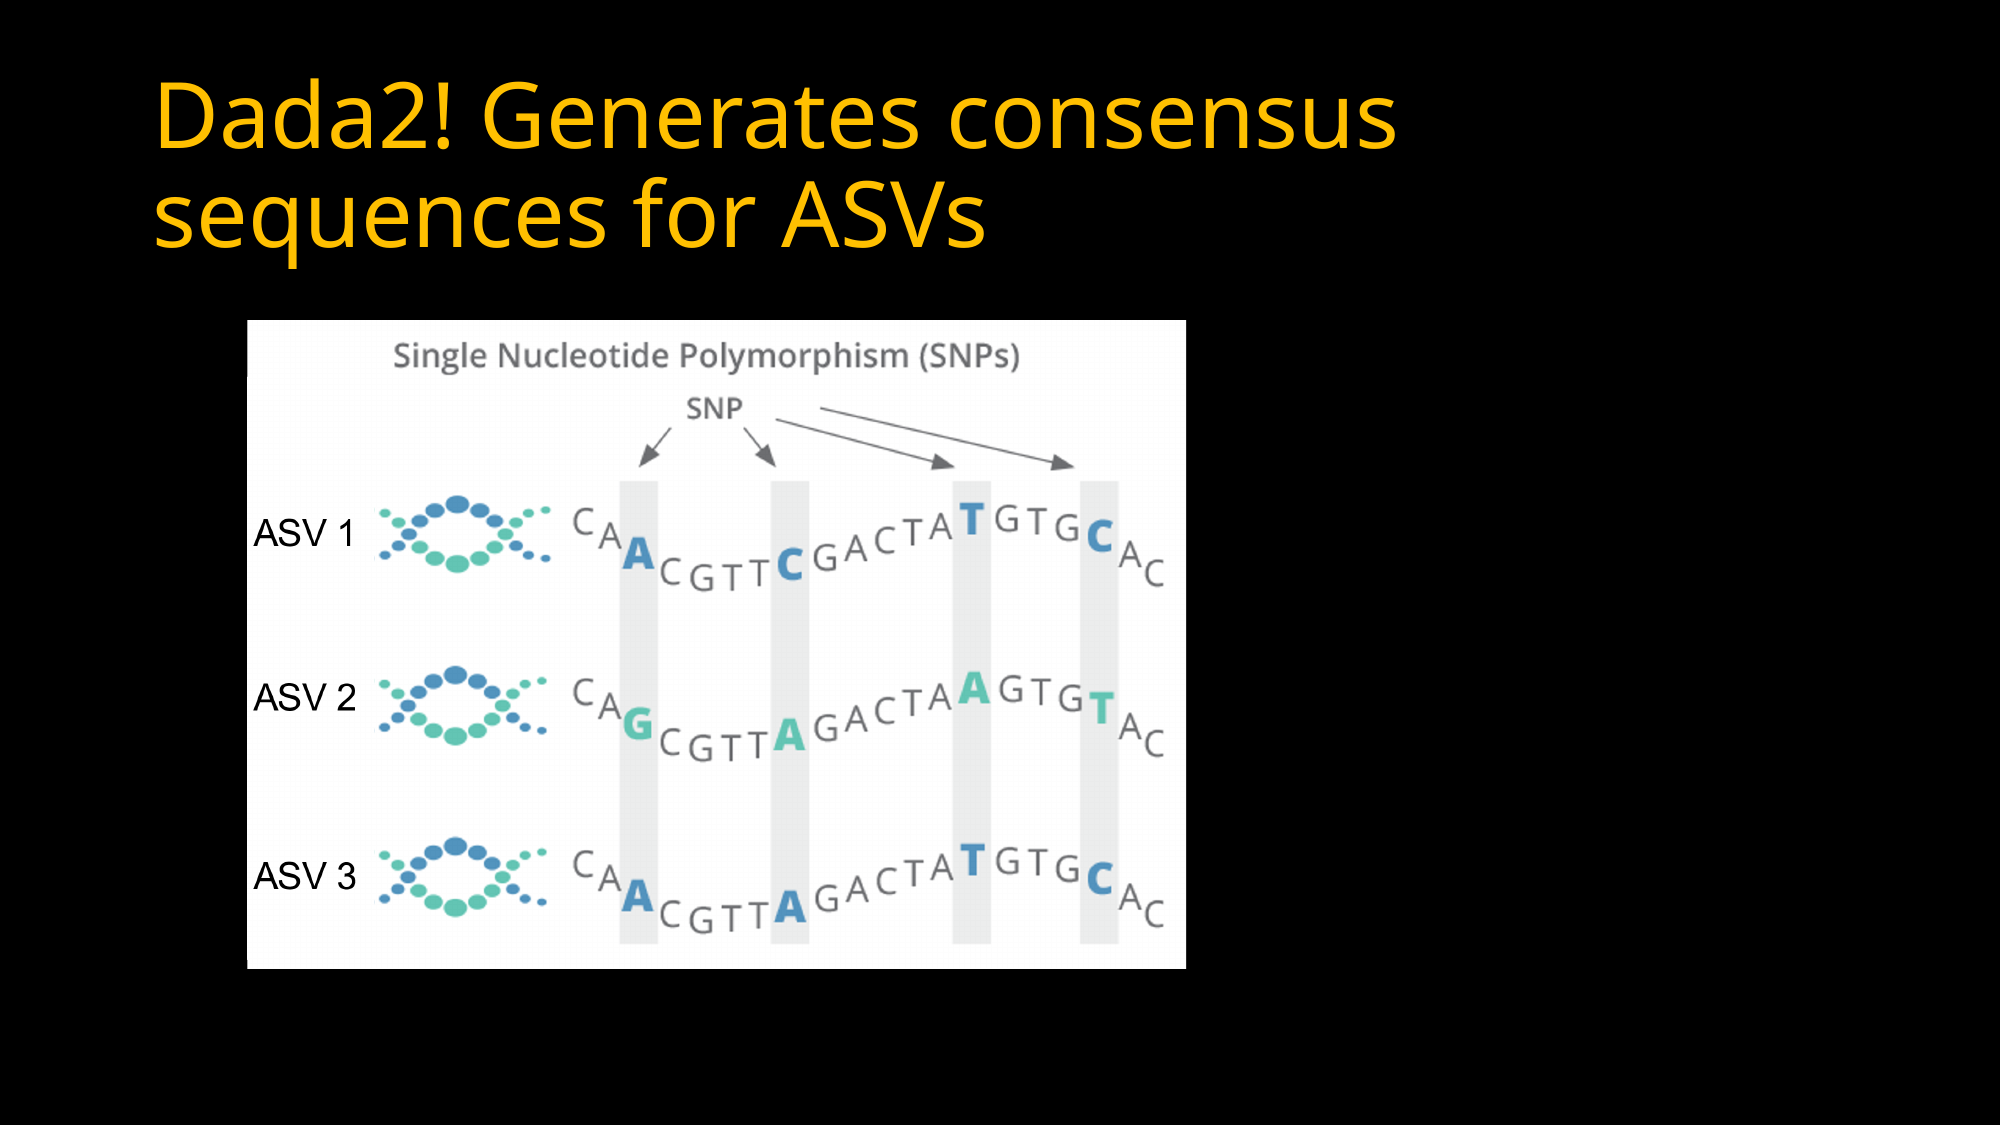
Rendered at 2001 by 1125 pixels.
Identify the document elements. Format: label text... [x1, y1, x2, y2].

picture [247, 320, 1391, 969]
title Dada2! Generates consensus sequences for ASVs [137, 59, 1863, 278]
